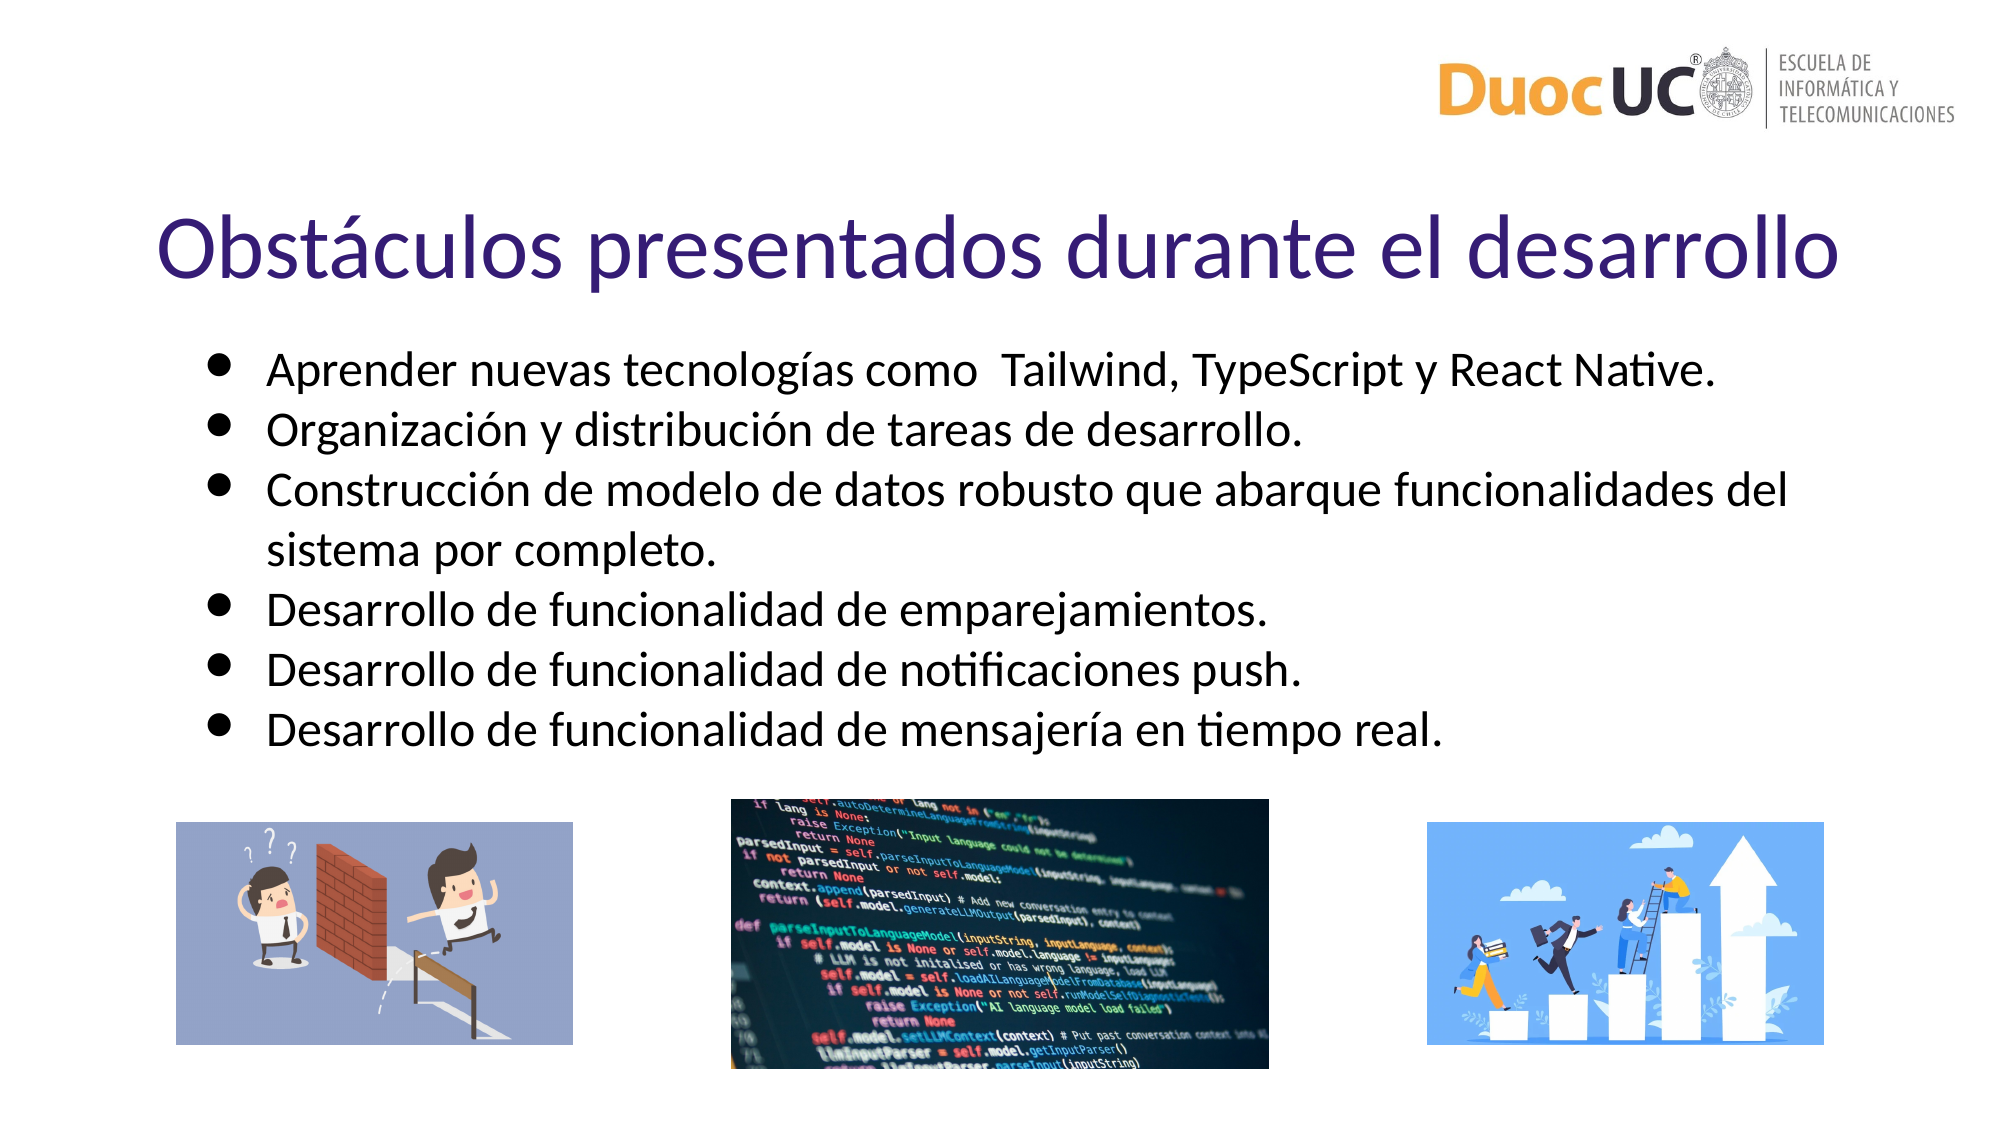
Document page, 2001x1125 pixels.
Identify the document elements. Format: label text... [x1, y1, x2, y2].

picture [1438, 33, 1955, 164]
picture [176, 822, 573, 1046]
text_box Obstáculos presentados durante el desarrollo [0, 179, 2000, 305]
picture [730, 799, 1269, 1069]
picture [1427, 822, 1824, 1046]
text_box Aprender nuevas tecnologías como Tailwind, TypeScript y React Native. Organización y distribución de tareas de desarrollo. Construcción de modelo de datos robusto que abarque funcionalidades del sistema por completo. Desarrollo de funcionalidad de emparejamientos. Desarrollo de funcionalidad de notificaciones push. Desarrollo de funcionalidad de mensajería en tiempo real. [176, 321, 1824, 775]
